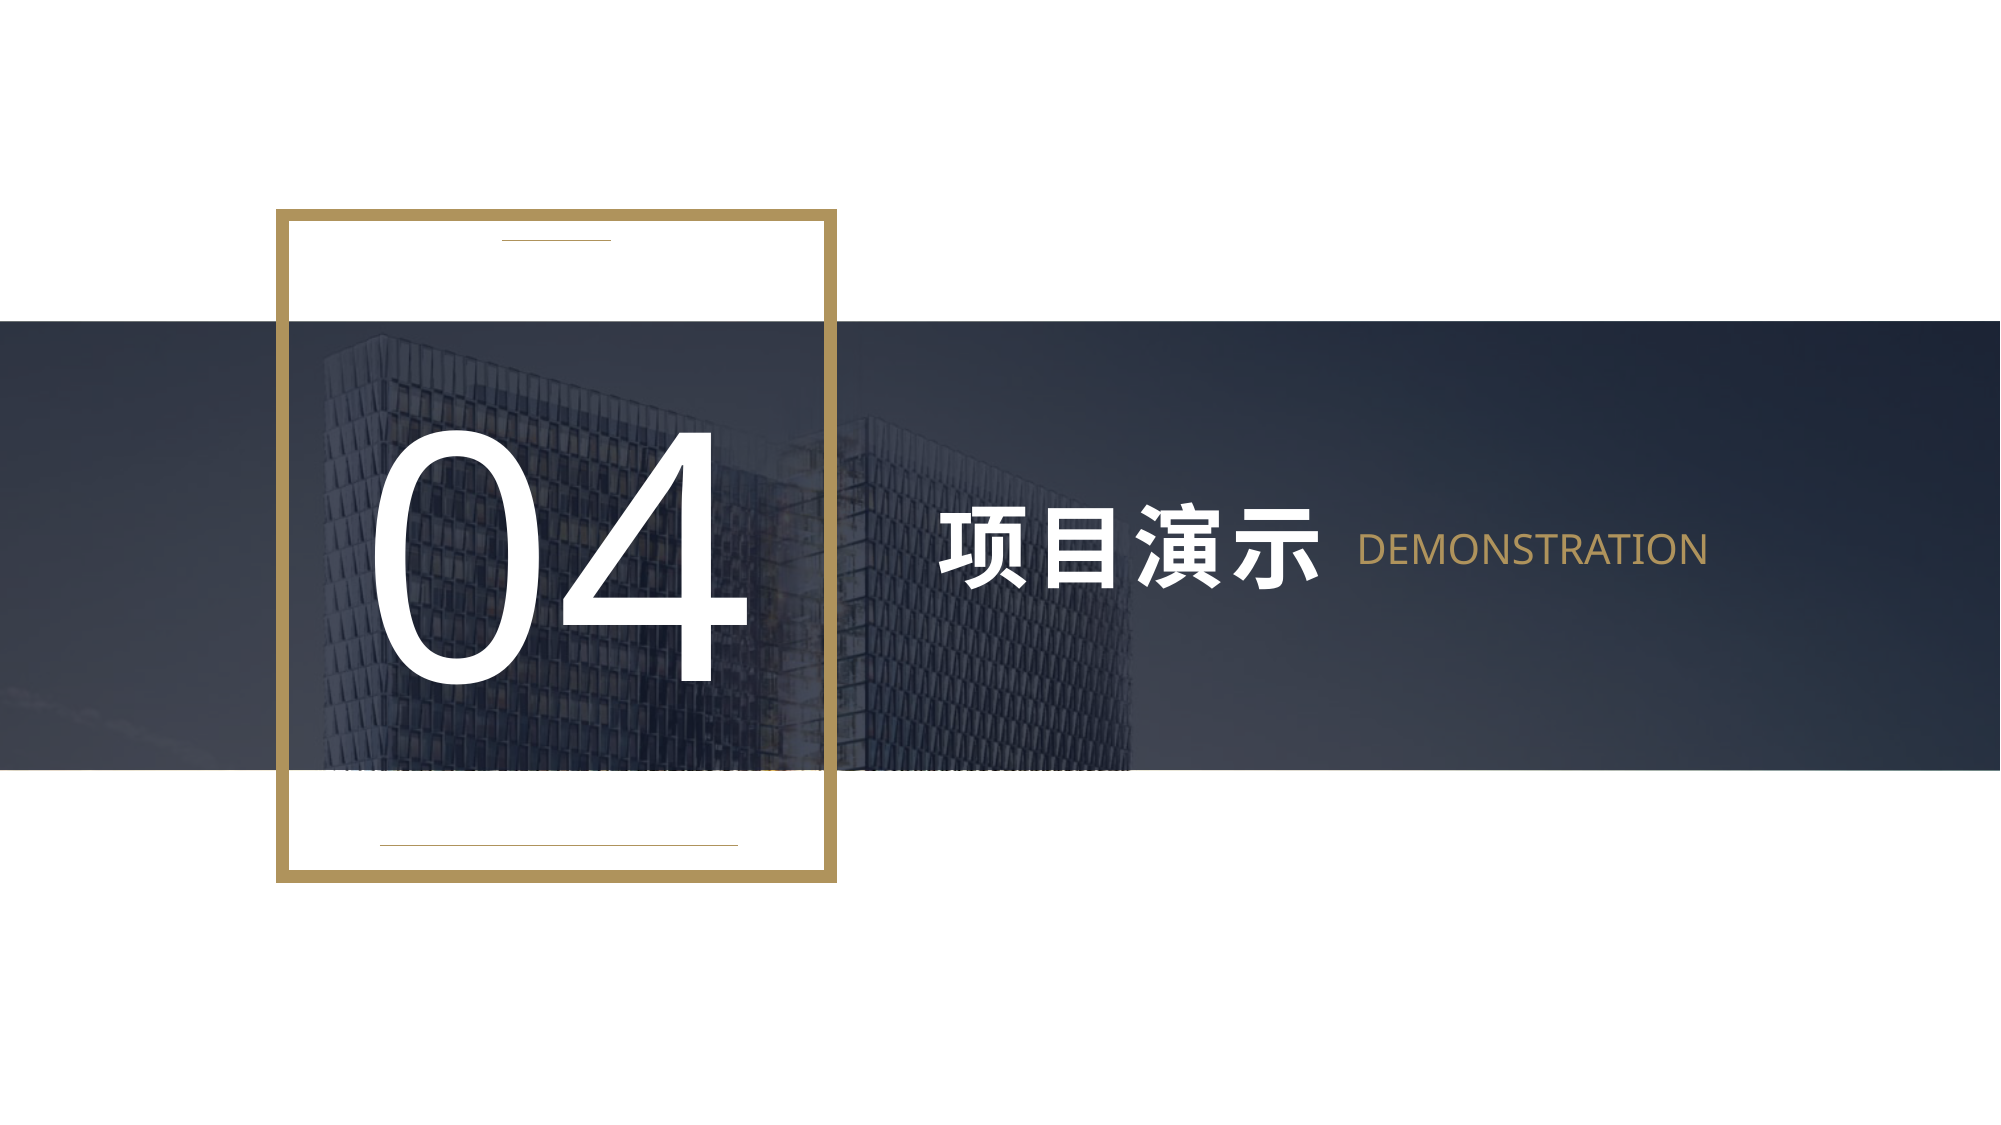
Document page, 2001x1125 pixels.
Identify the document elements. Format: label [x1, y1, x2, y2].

text_box [282, 215, 831, 877]
picture [0, 321, 282, 770]
picture [831, 321, 2000, 770]
